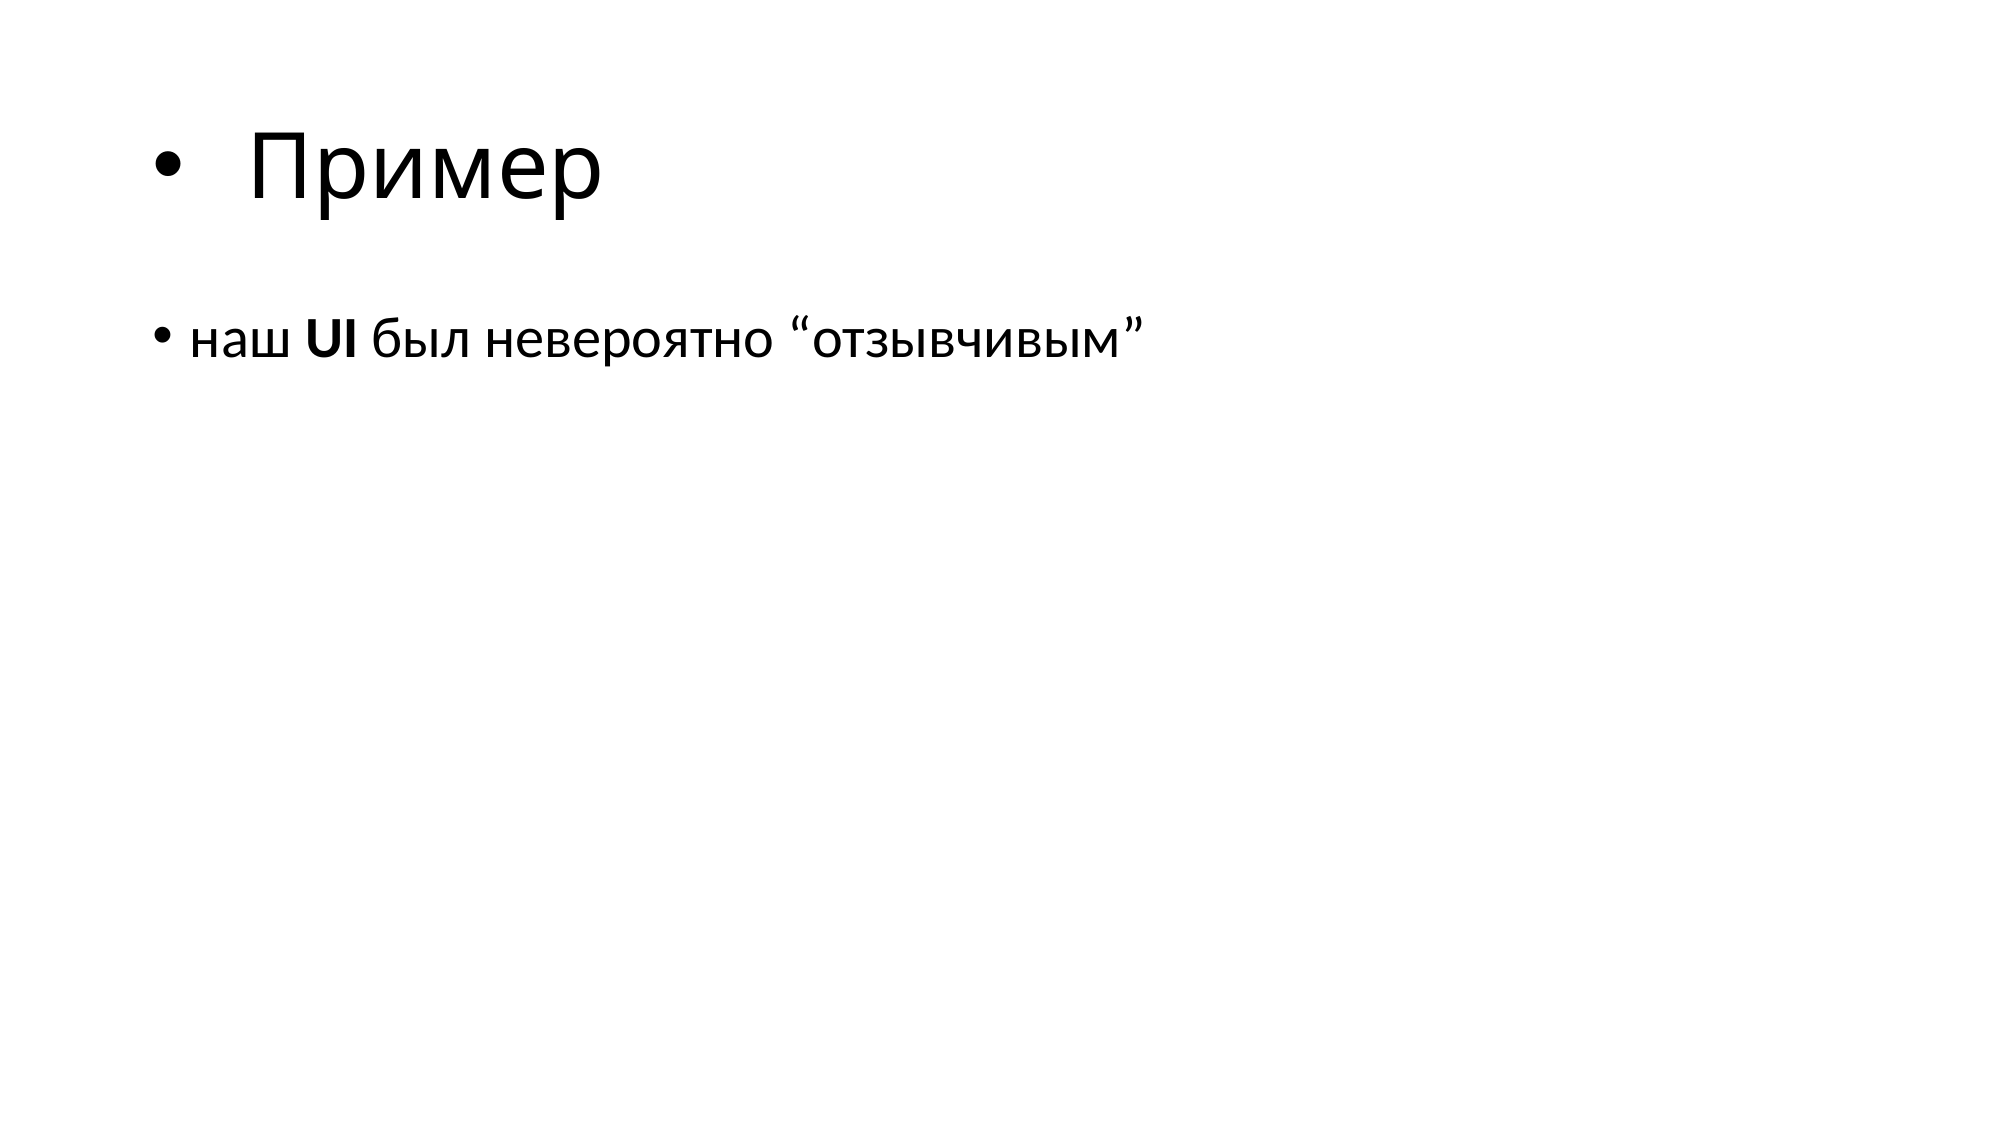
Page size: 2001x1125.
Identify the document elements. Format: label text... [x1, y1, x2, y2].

title Пример [137, 59, 1863, 278]
list наш UI был невероятно “отзывчивым” [137, 299, 1863, 1014]
